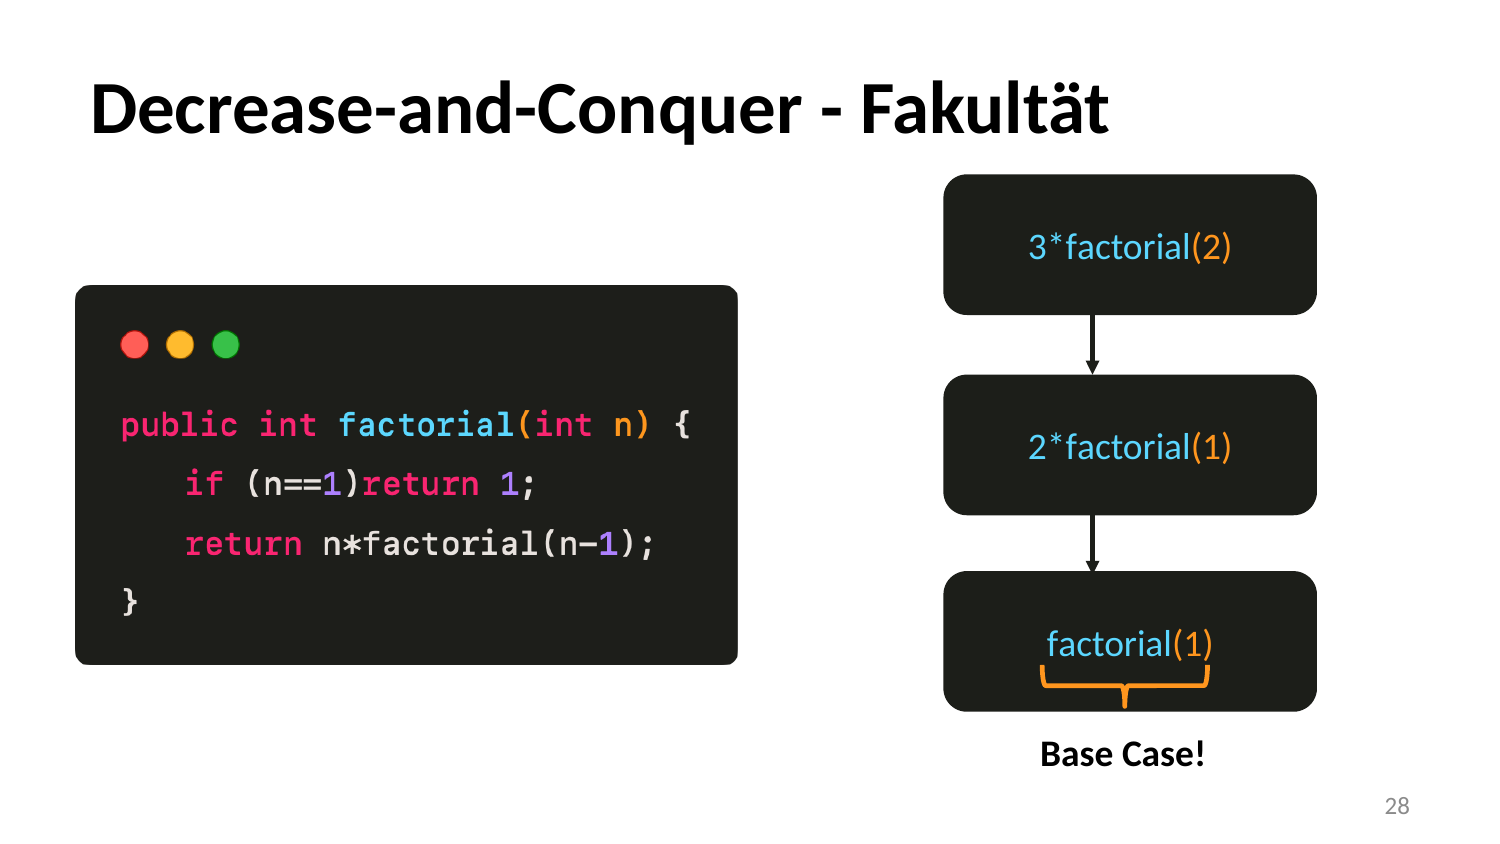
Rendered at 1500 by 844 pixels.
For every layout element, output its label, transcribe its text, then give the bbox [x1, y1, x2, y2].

slide_number 28 [1074, 782, 1425, 827]
text_box factorial(1) [941, 568, 1320, 714]
text_box 3*factorial(2) [941, 172, 1320, 318]
picture [74, 285, 738, 666]
title Decrease-and-Conquer - Fakultät [75, 33, 1425, 175]
text_box 2*factorial(1) [941, 372, 1320, 518]
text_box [1024, 664, 1223, 783]
